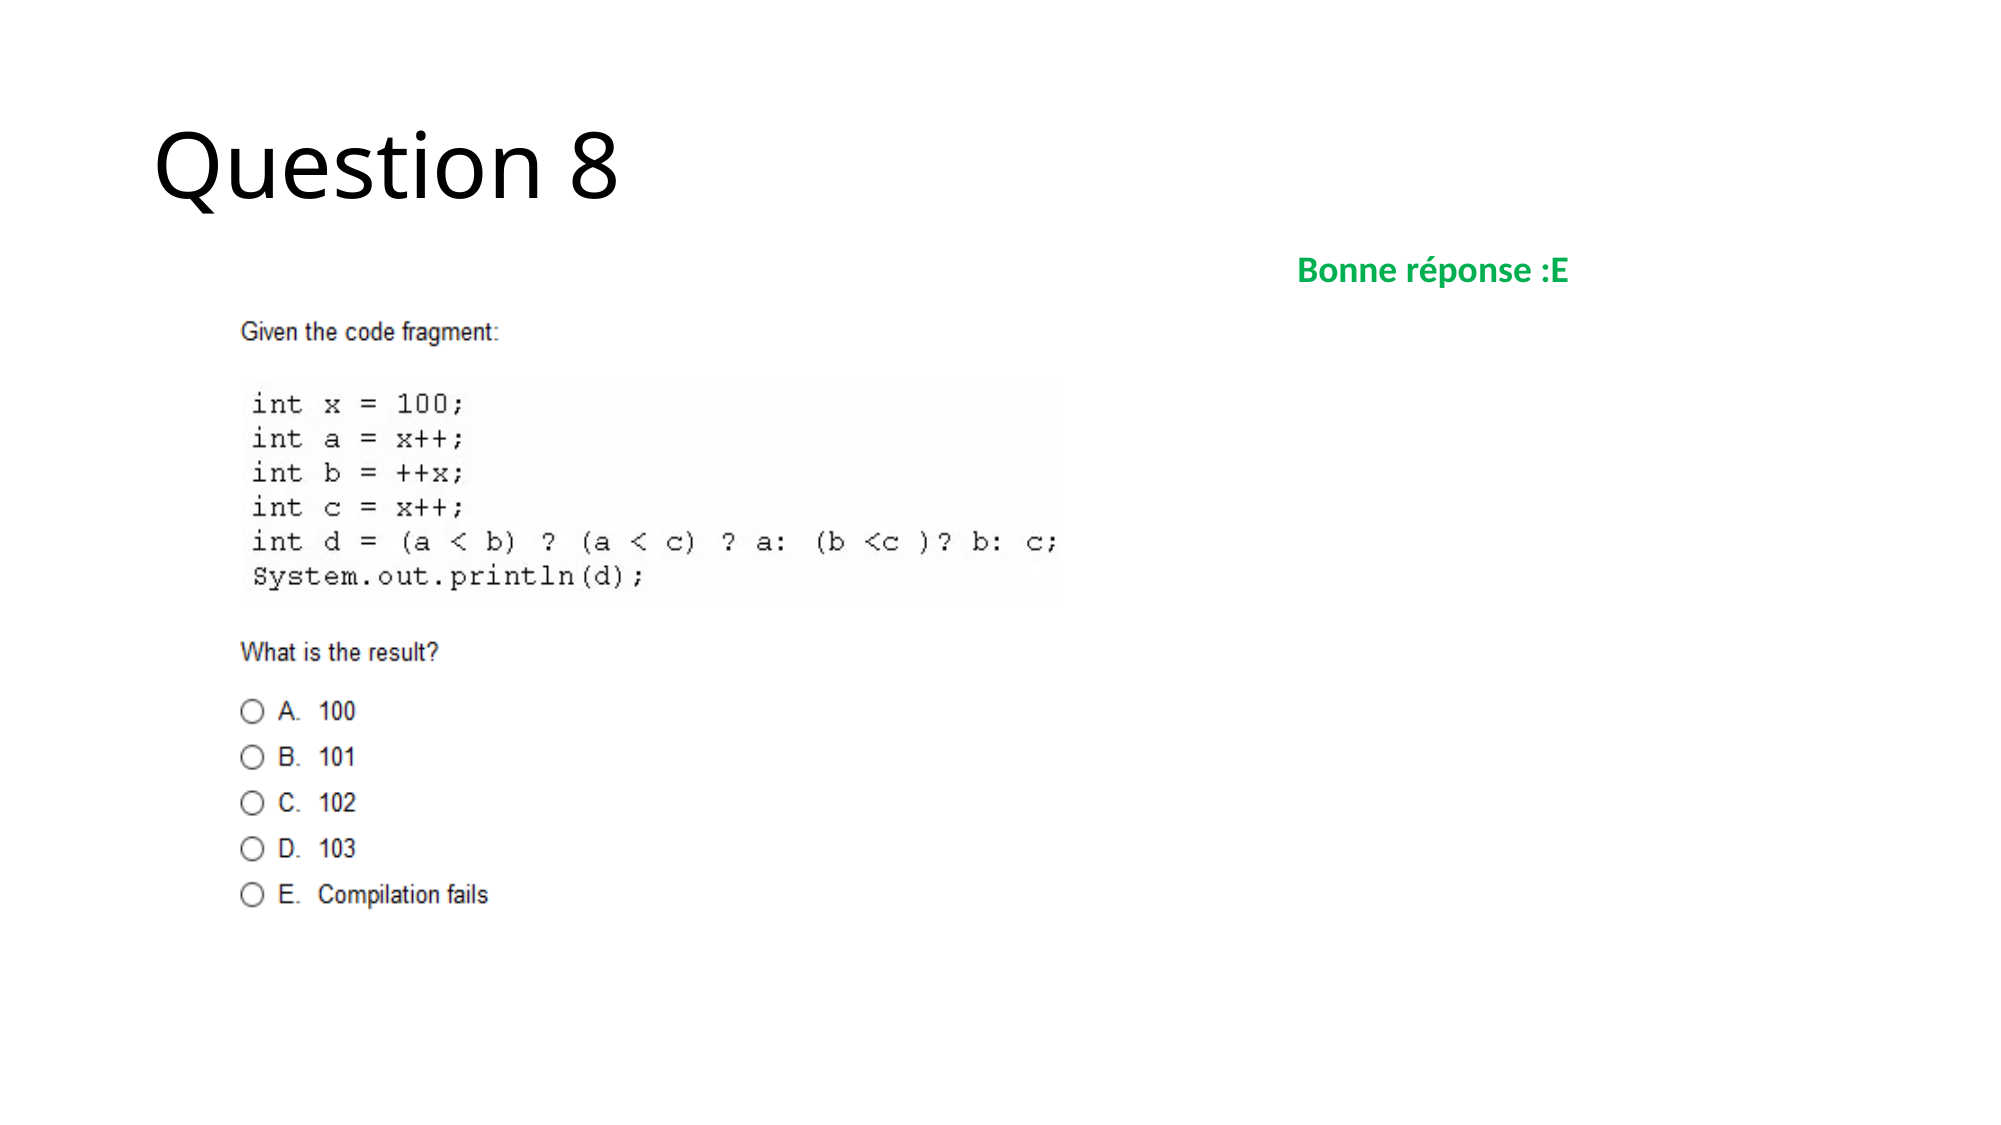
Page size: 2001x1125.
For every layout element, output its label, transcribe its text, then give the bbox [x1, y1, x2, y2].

picture [232, 316, 1062, 917]
title Question 8 [137, 59, 1863, 278]
text_box Bonne réponse :E [1282, 238, 1707, 298]
